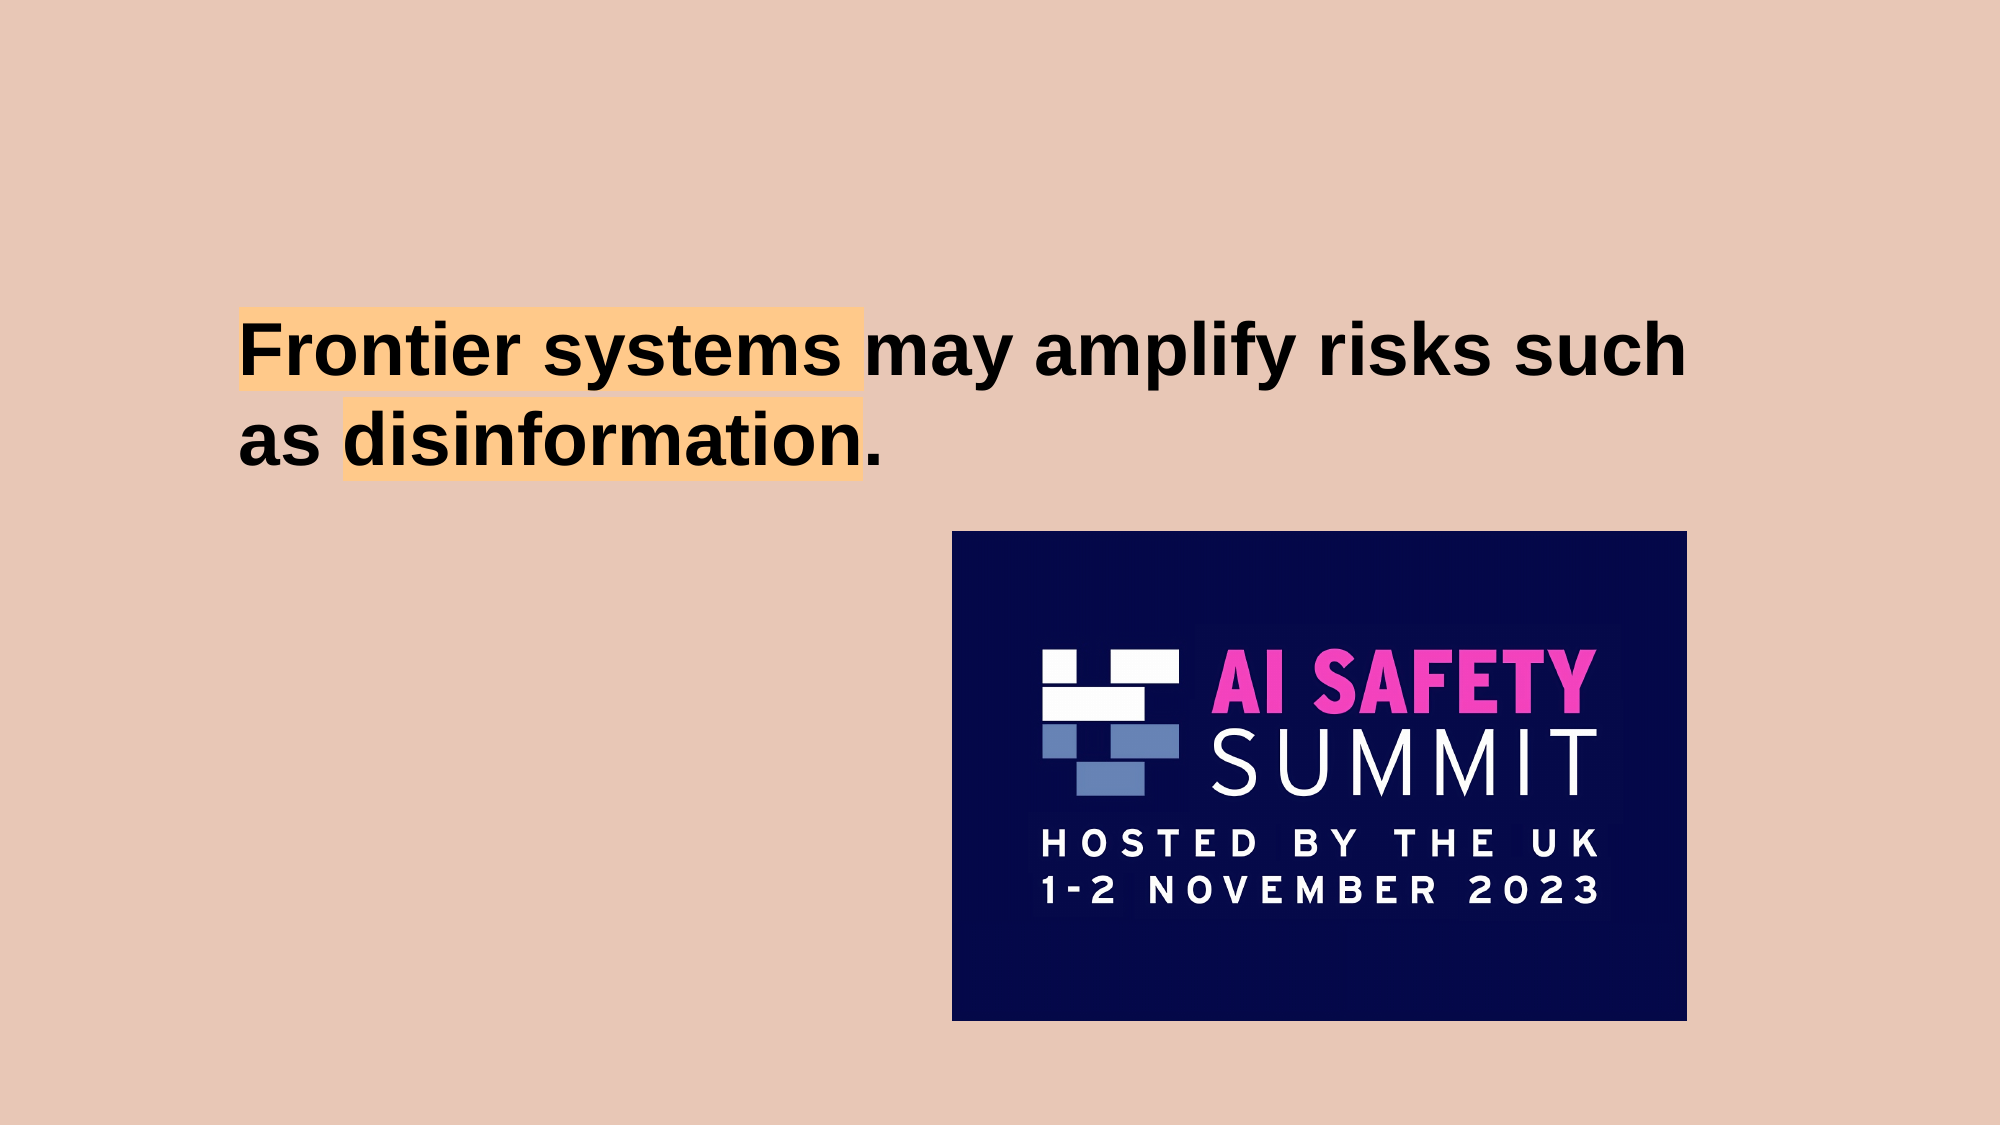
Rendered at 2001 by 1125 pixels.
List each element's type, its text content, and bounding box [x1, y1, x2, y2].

text_box Frontier systems may amplify risks such as disinformation. [223, 292, 1744, 488]
picture [952, 531, 1687, 1021]
